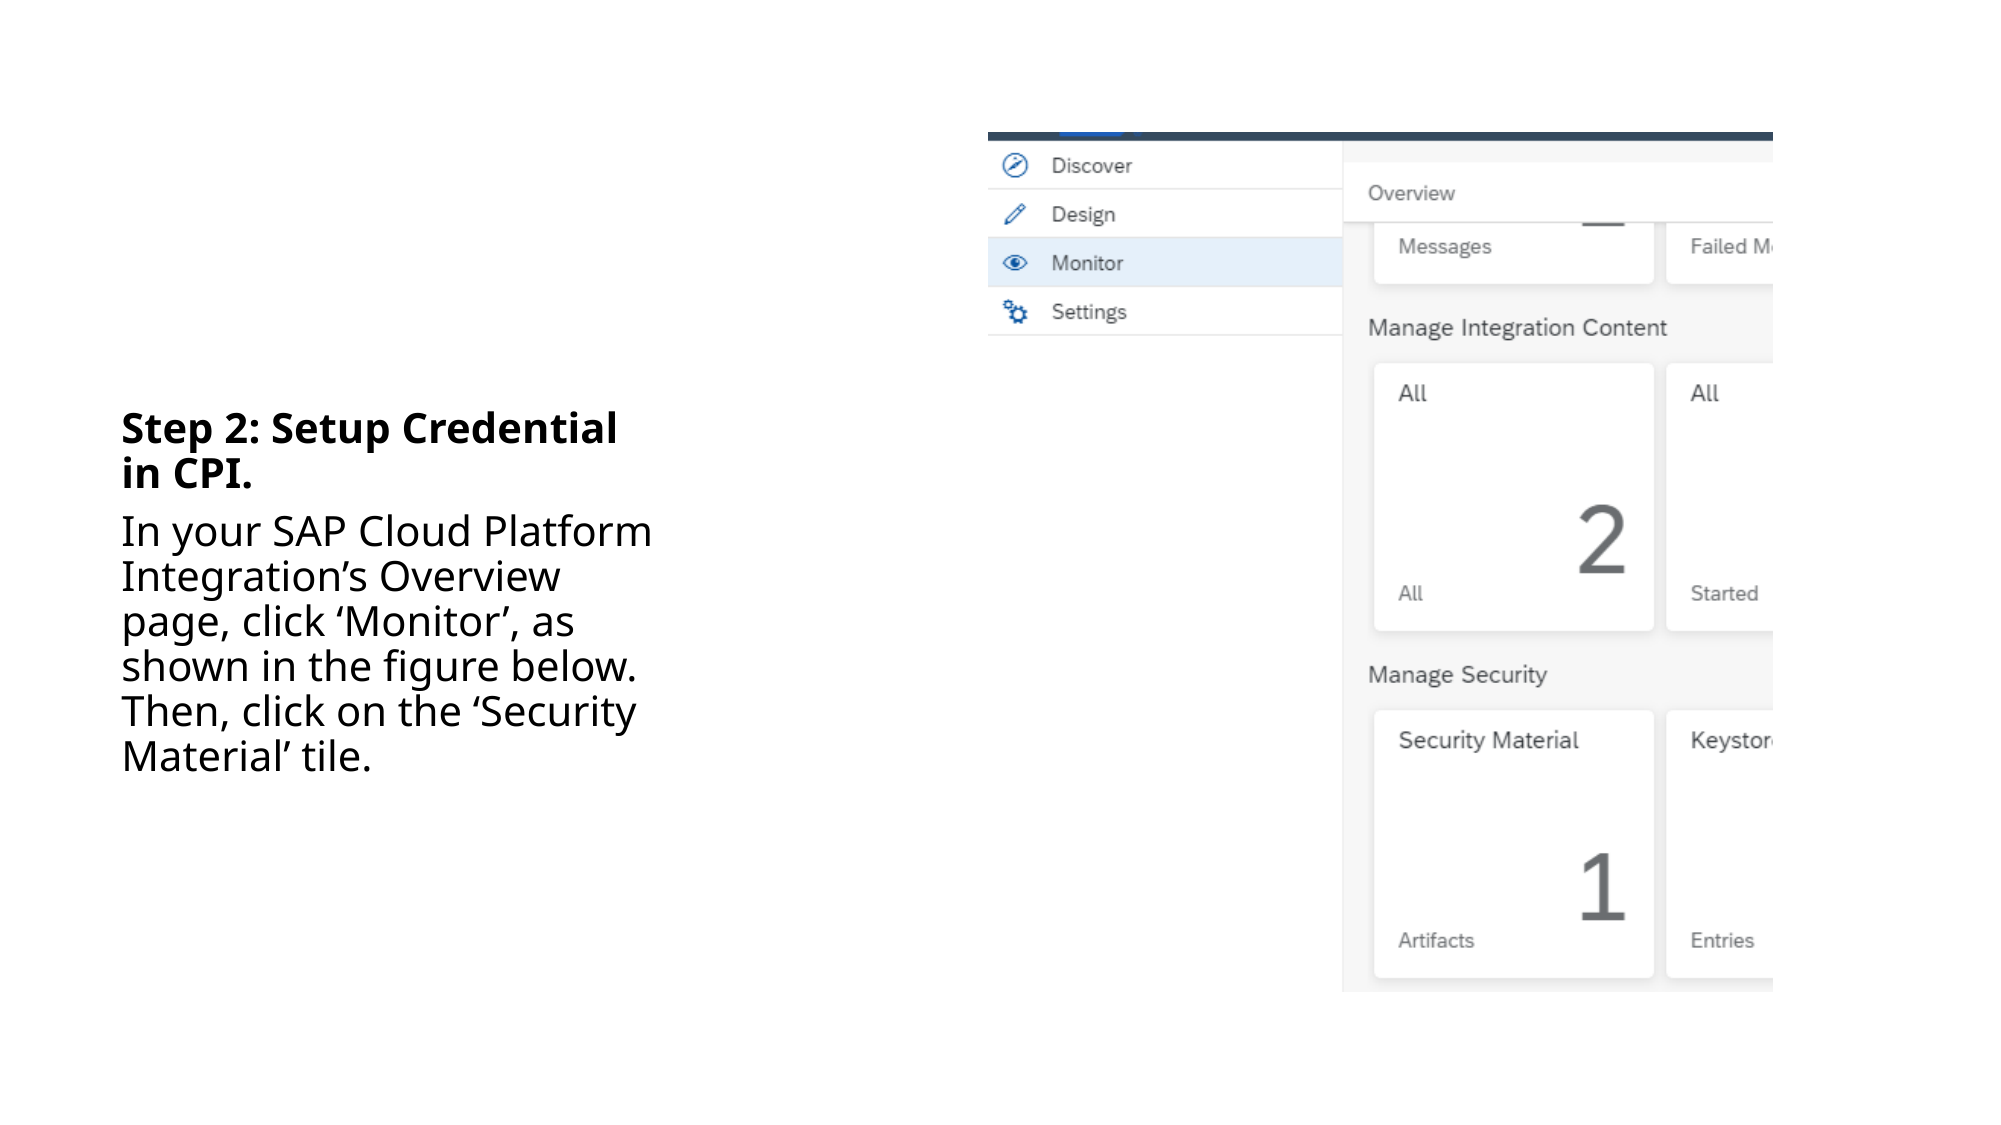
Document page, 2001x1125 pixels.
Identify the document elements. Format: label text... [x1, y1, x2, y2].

list Step 2: Setup Credential in CPI. In your SAP Cloud Platform Integration’s Overview page, click ‘Monitor’, as shown in the figure below. Then, click on the ‘Security Material’ tile. [106, 399, 682, 1021]
picture [988, 132, 1773, 992]
